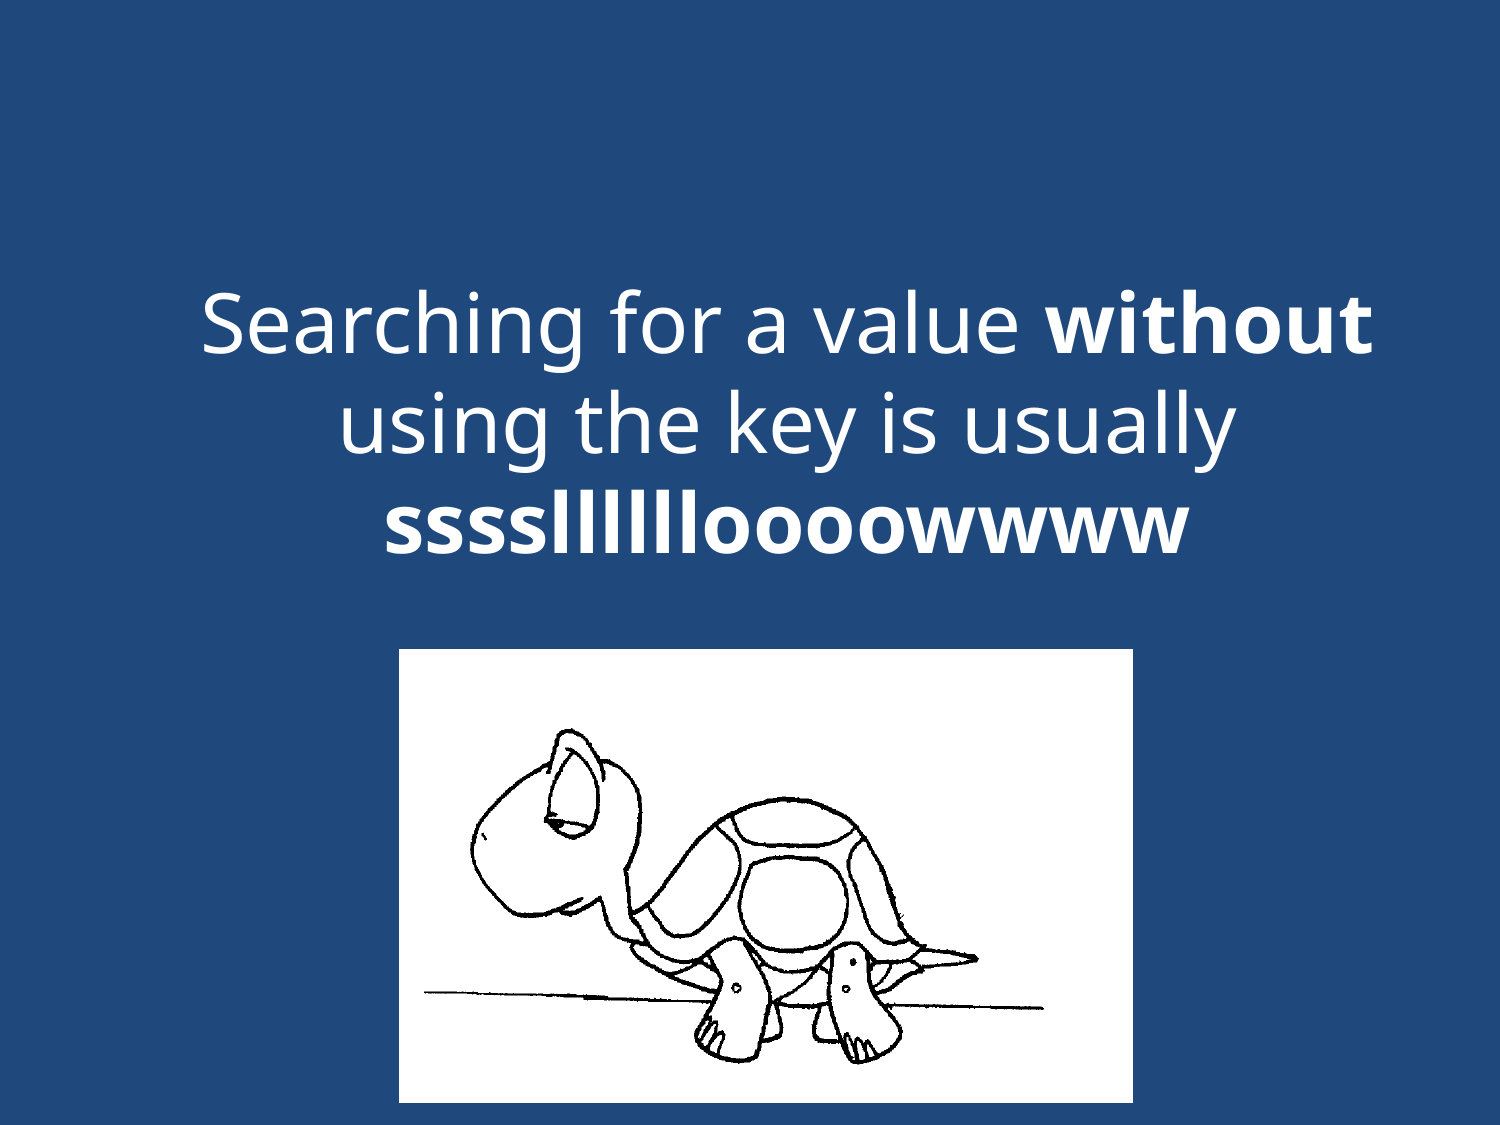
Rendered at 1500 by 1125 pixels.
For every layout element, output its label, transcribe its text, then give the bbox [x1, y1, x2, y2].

list Searching for a value without using the key is usually sssslllllloooowwww [75, 262, 1425, 1005]
picture [399, 649, 1133, 1103]
